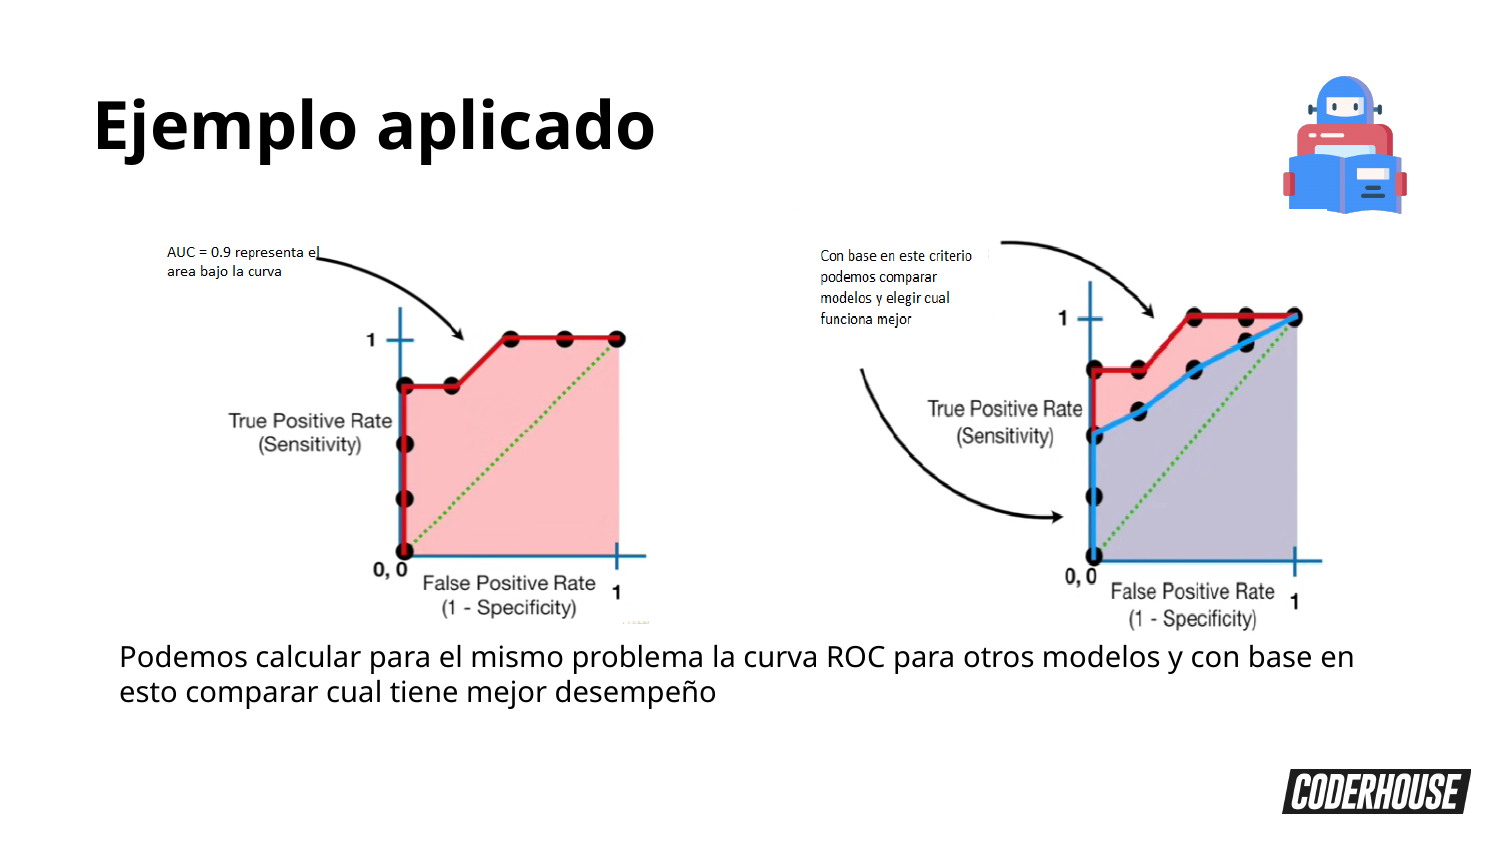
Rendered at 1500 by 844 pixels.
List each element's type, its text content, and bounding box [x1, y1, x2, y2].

picture [155, 240, 649, 625]
picture [735, 76, 1414, 635]
picture [1281, 769, 1471, 814]
text_box Ejemplo aplicado [77, 76, 1275, 179]
text_box Podemos calcular para el mismo problema la curva ROC para otros modelos y con base en esto comparar cual tiene mejor desempeño [104, 623, 1379, 724]
